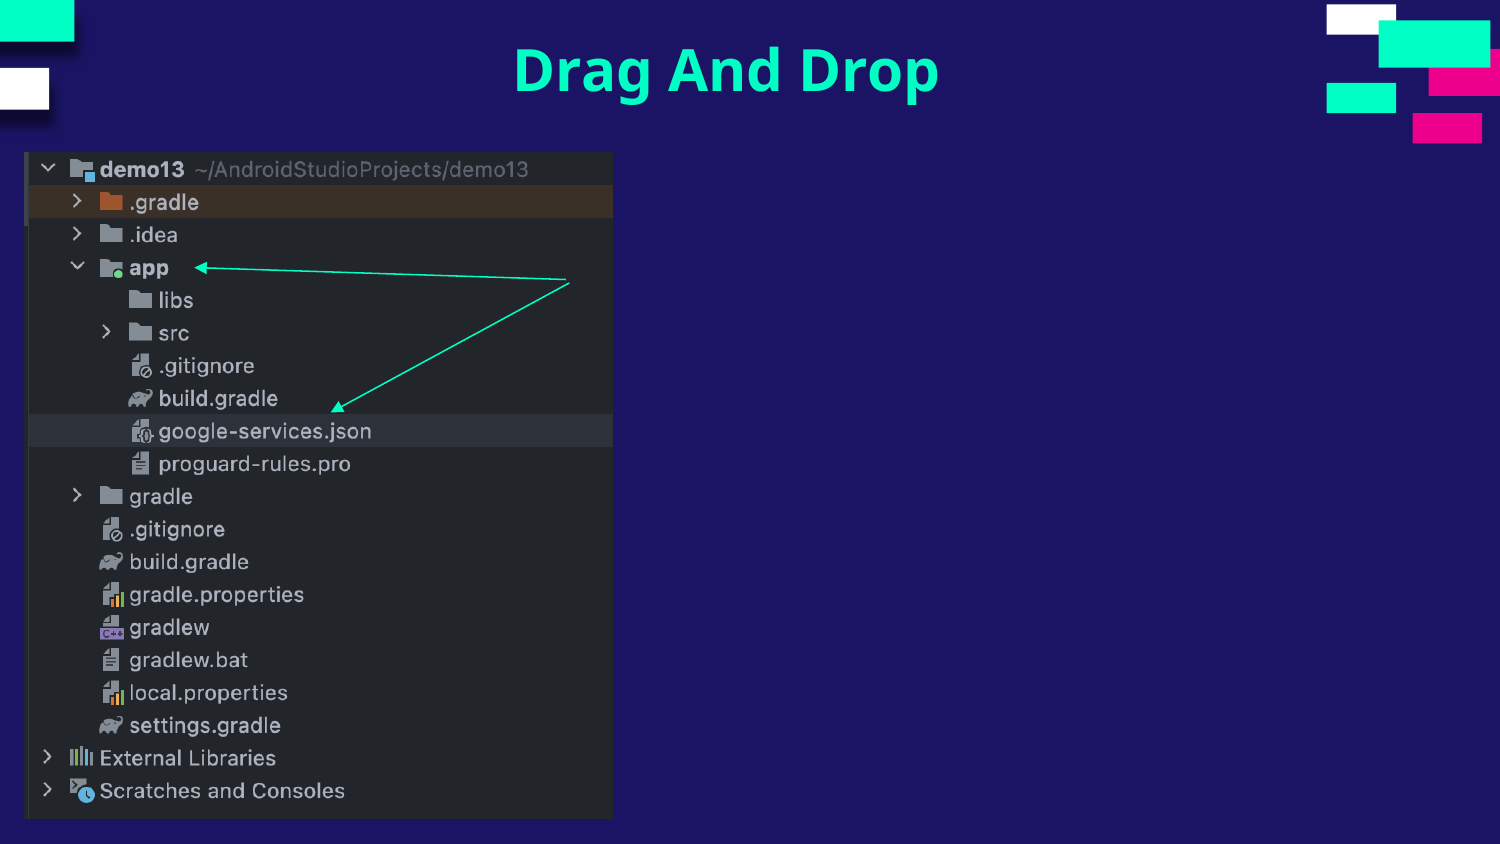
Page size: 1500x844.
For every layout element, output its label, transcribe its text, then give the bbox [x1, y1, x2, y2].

title Drag And Drop [443, 17, 1010, 128]
text_box [0, 67, 50, 110]
text_box [0, 0, 75, 42]
text_box [1326, 4, 1397, 35]
picture [24, 152, 614, 819]
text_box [330, 282, 570, 413]
text_box [1378, 20, 1491, 68]
text_box [1428, 48, 1500, 96]
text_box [194, 267, 567, 280]
text_box [1412, 113, 1483, 144]
text_box [1326, 82, 1397, 114]
